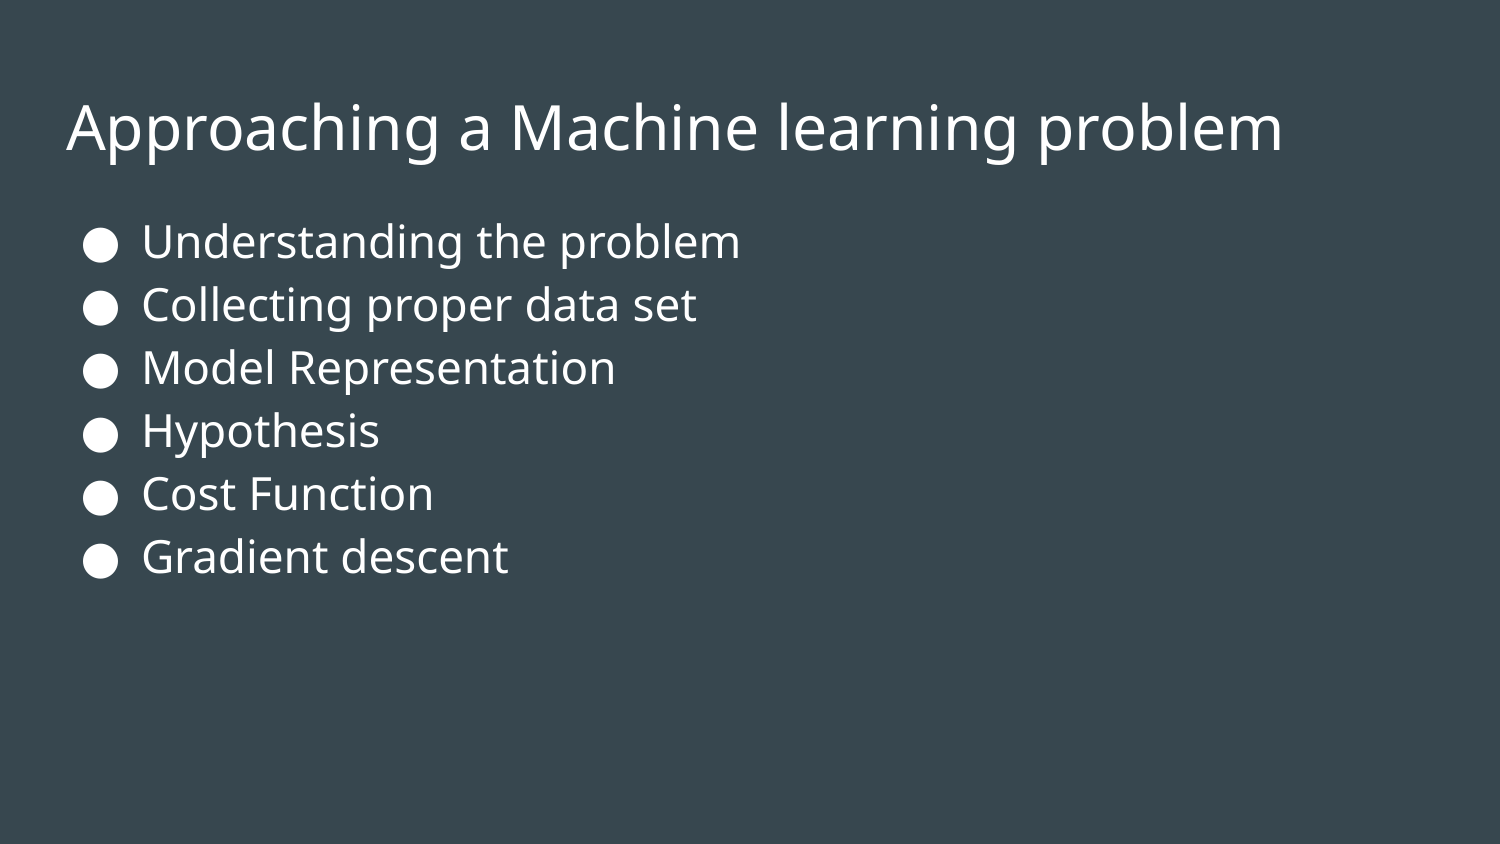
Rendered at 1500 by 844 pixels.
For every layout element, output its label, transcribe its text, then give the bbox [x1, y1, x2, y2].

list Understanding the problem Collecting proper data set Model Representation Hypothesis Cost Function Gradient descent [51, 189, 1449, 750]
title Approaching a Machine learning problem [51, 72, 1449, 167]
